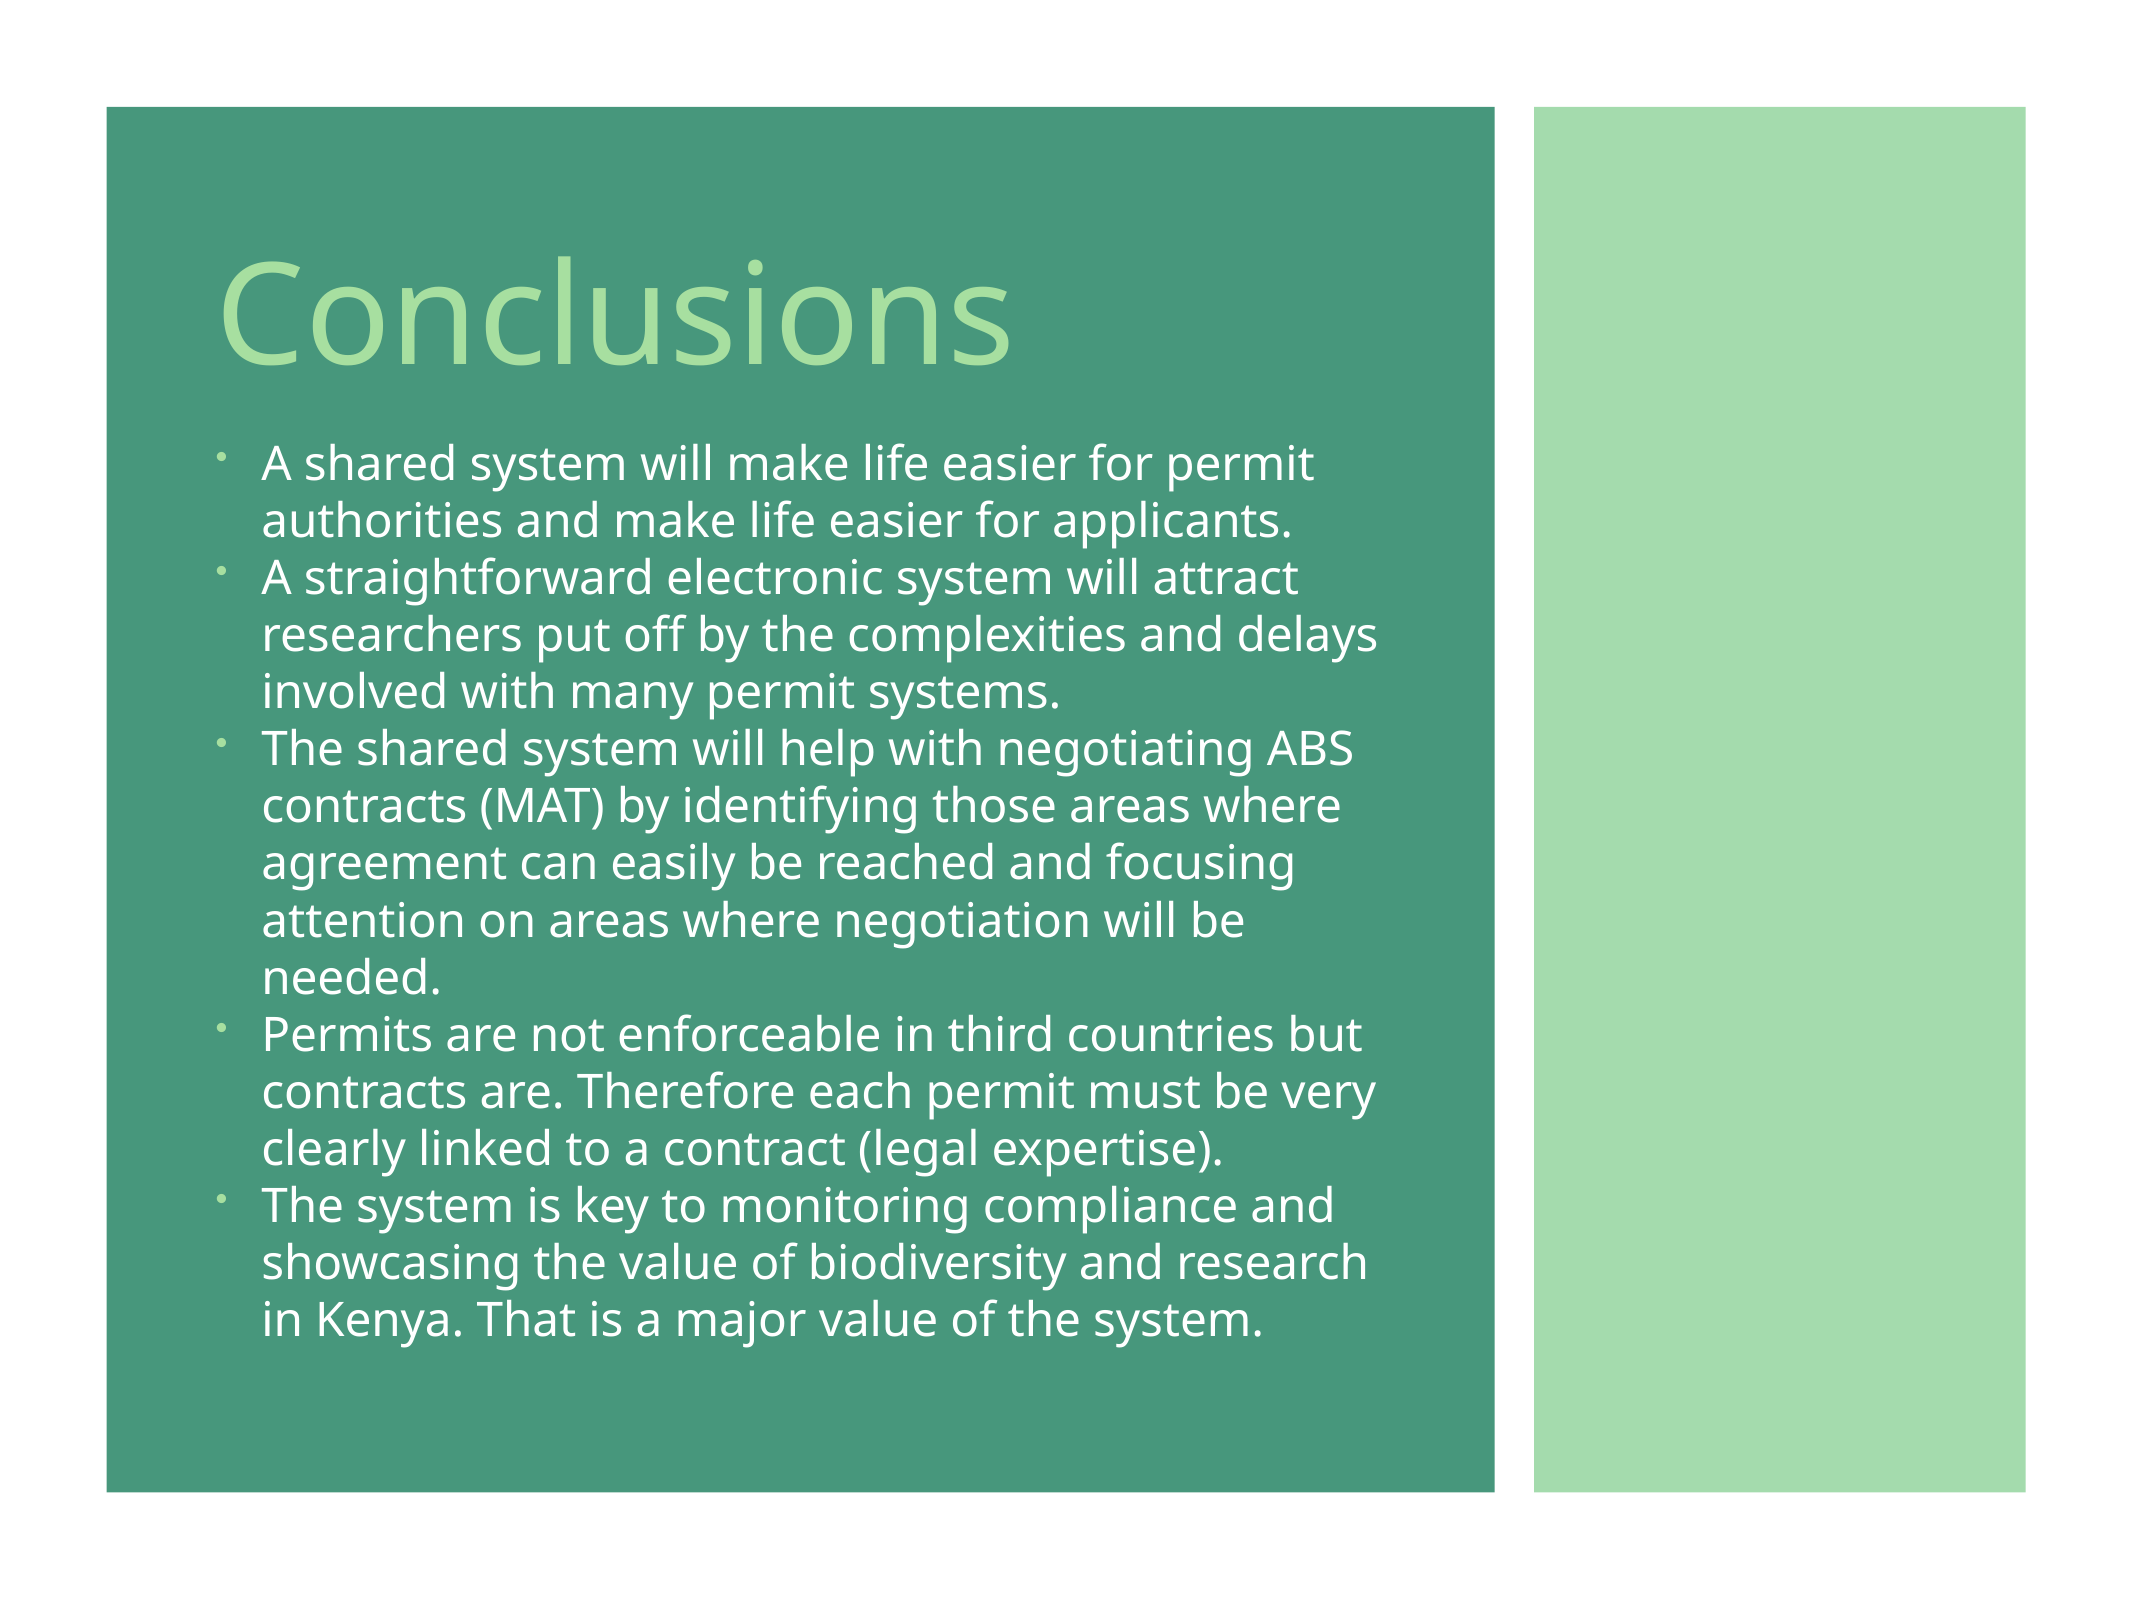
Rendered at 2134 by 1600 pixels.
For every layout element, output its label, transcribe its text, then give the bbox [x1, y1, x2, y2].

subtitle A shared system will make life easier for permit authorities and make life easier for applicants. A straightforward electronic system will attract researchers put off by the complexities and delays involved with many permit systems. The shared system will help with negotiating ABS contracts (MAT) by identifying those areas where agreement can easily be reached and focusing attention on areas where negotiation will be needed. Permits are not enforceable in third countries but contracts are. Therefore each permit must be very clearly linked to a contract (legal expertise). The system is key to monitoring compliance and showcasing the value of biodiversity and research in Kenya. That is a major value of the system. [211, 428, 1391, 1391]
title Conclusions [211, 163, 1391, 400]
